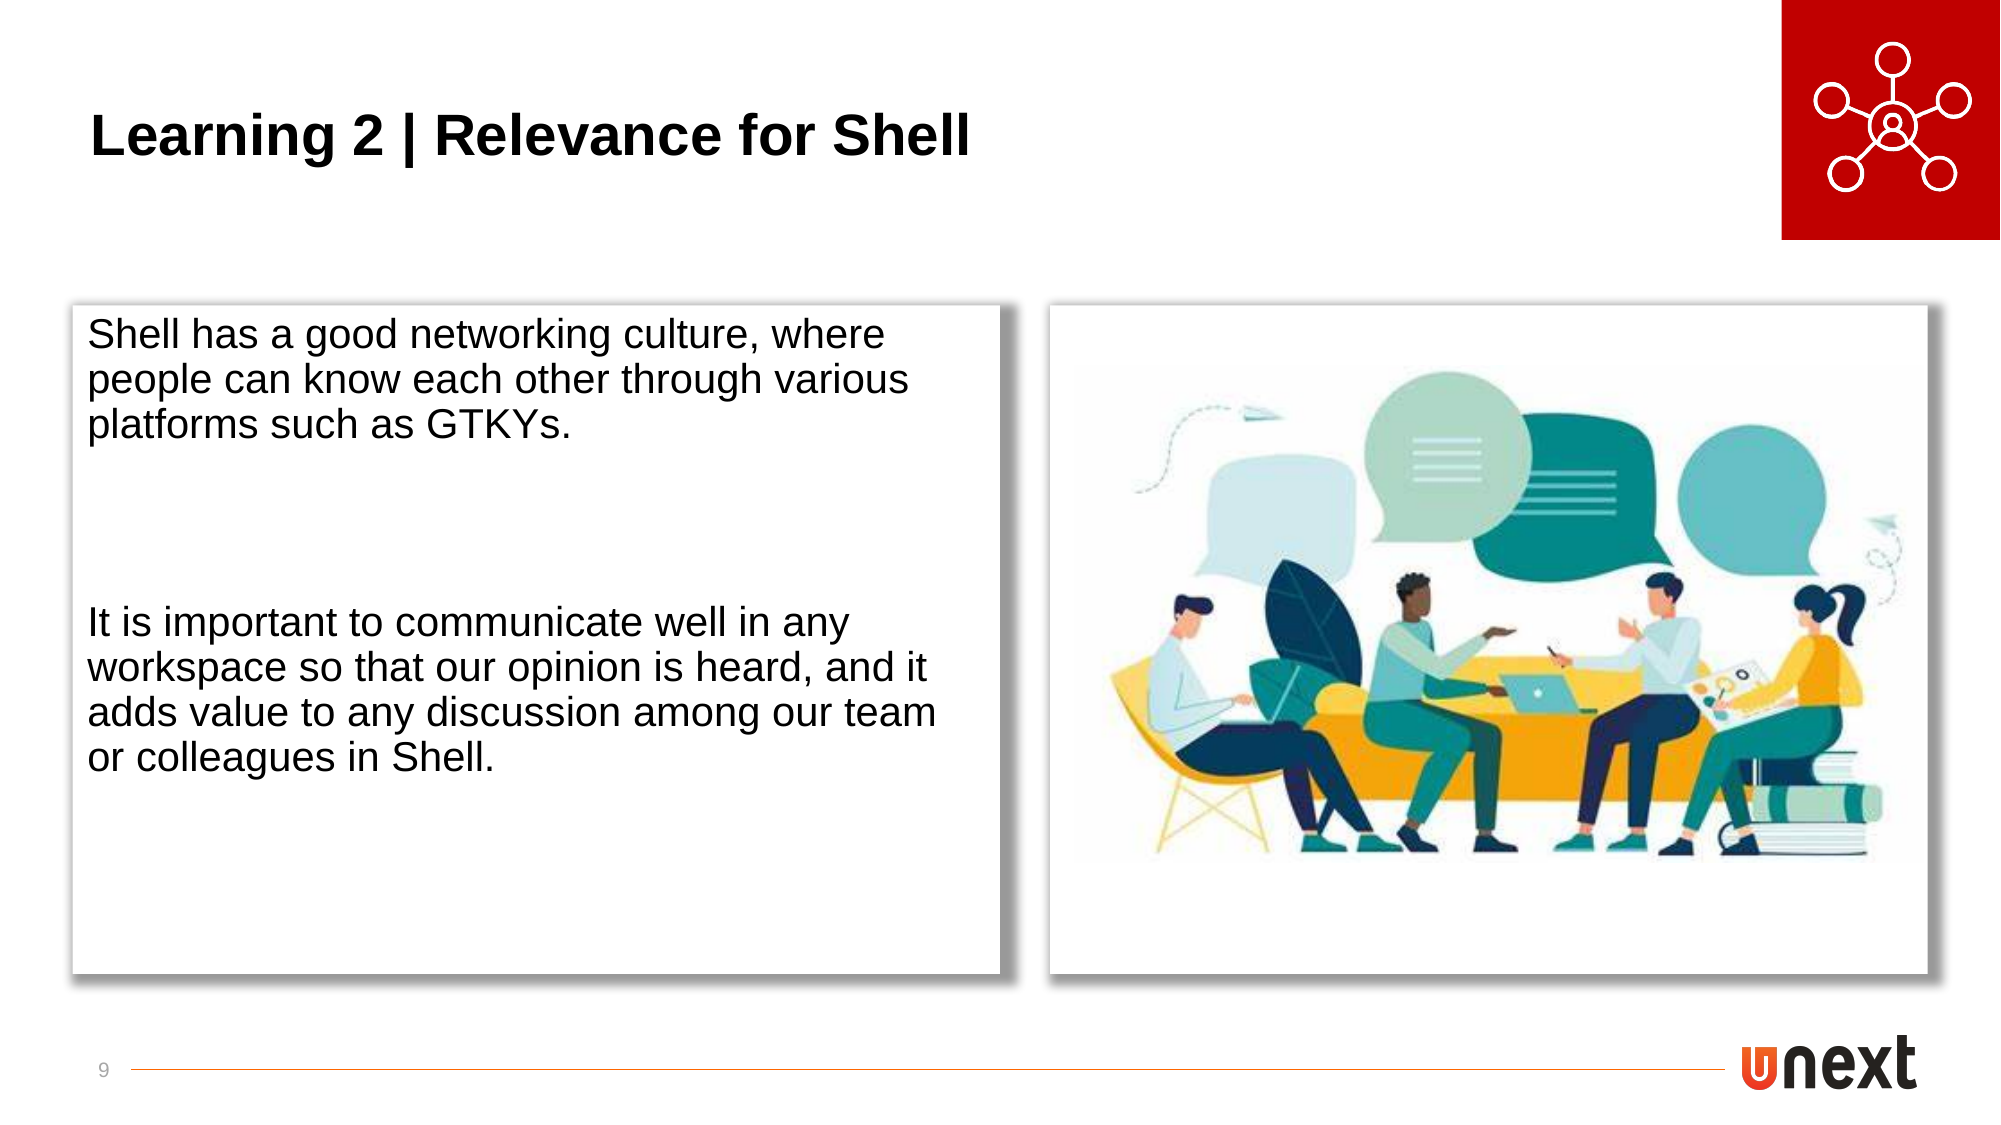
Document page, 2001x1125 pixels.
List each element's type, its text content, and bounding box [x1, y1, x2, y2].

slide_number 9 [48, 1047, 110, 1091]
picture [1074, 365, 1924, 863]
text_box [1781, 0, 2000, 241]
text_box [Add a graphic that provides view of how Shell implements this learning] [1050, 305, 1928, 974]
picture [1742, 1035, 1917, 1090]
picture [1795, 19, 1990, 214]
text_box Shell has a good networking culture, where people can know each other through various platforms such as GTKYs. It is important to communicate well in any workspace so that our opinion is heard, and it adds value to any discussion among our team or colleagues in Shell. [72, 305, 1000, 974]
title Learning 2 | Relevance for Shell [76, 78, 1795, 196]
